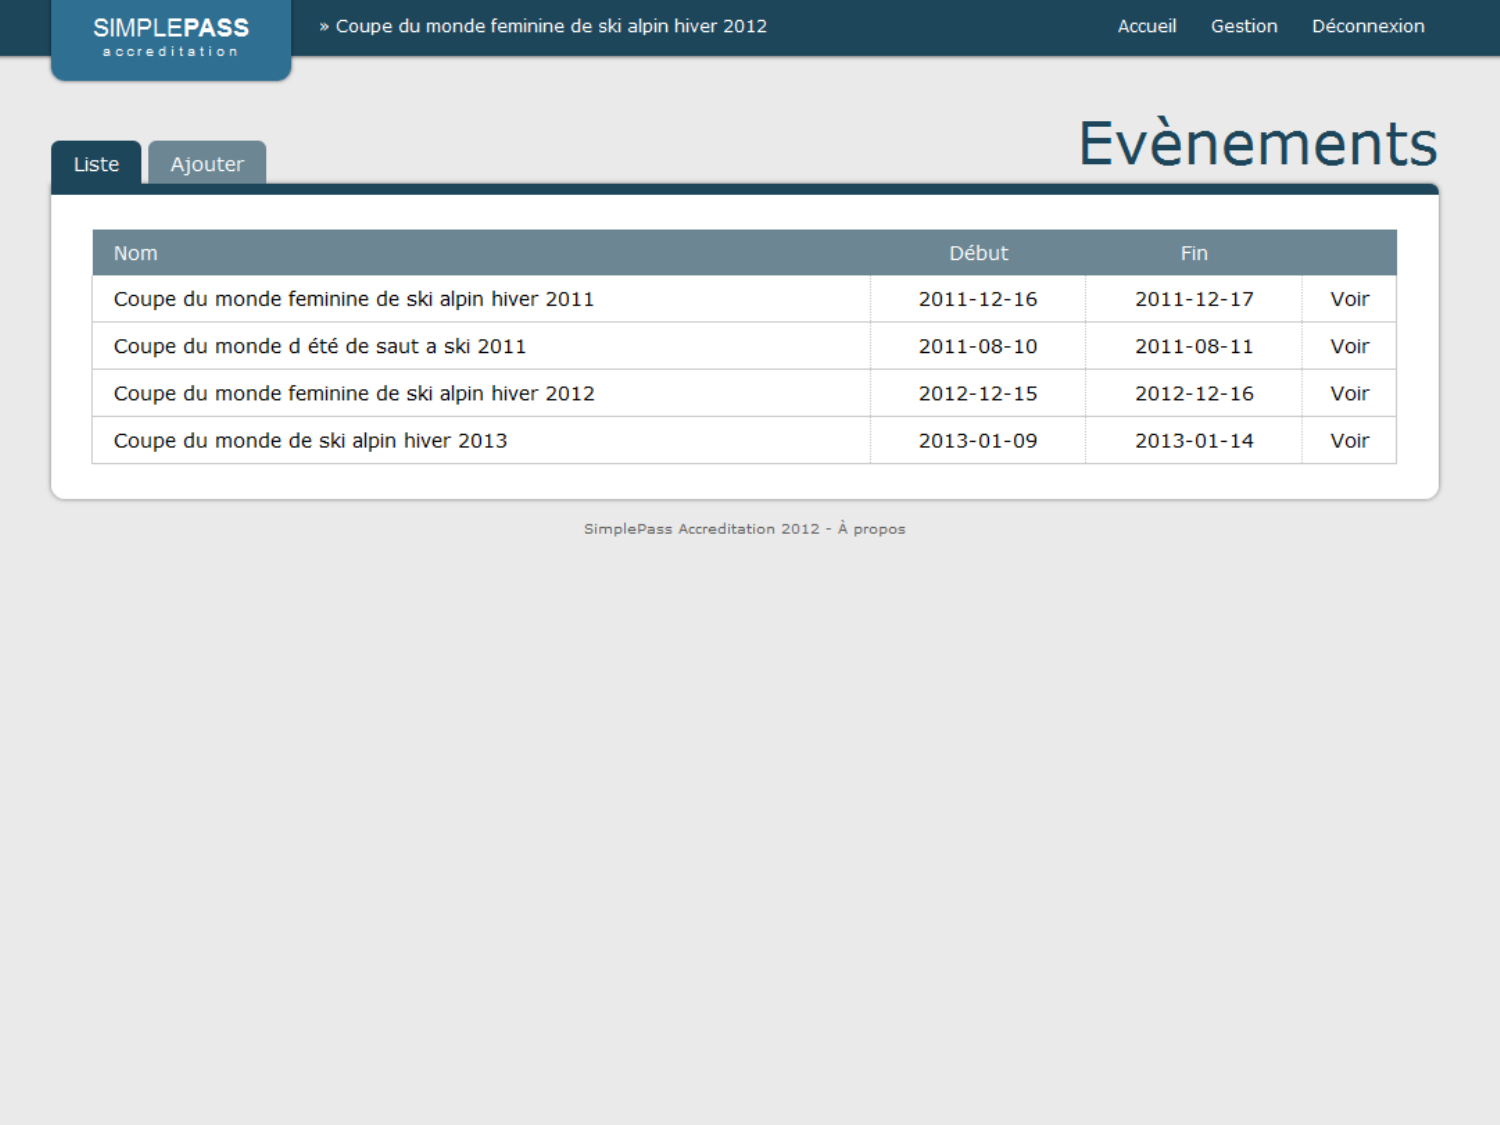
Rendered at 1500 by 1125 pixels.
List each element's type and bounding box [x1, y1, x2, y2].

picture [0, 0, 1500, 577]
